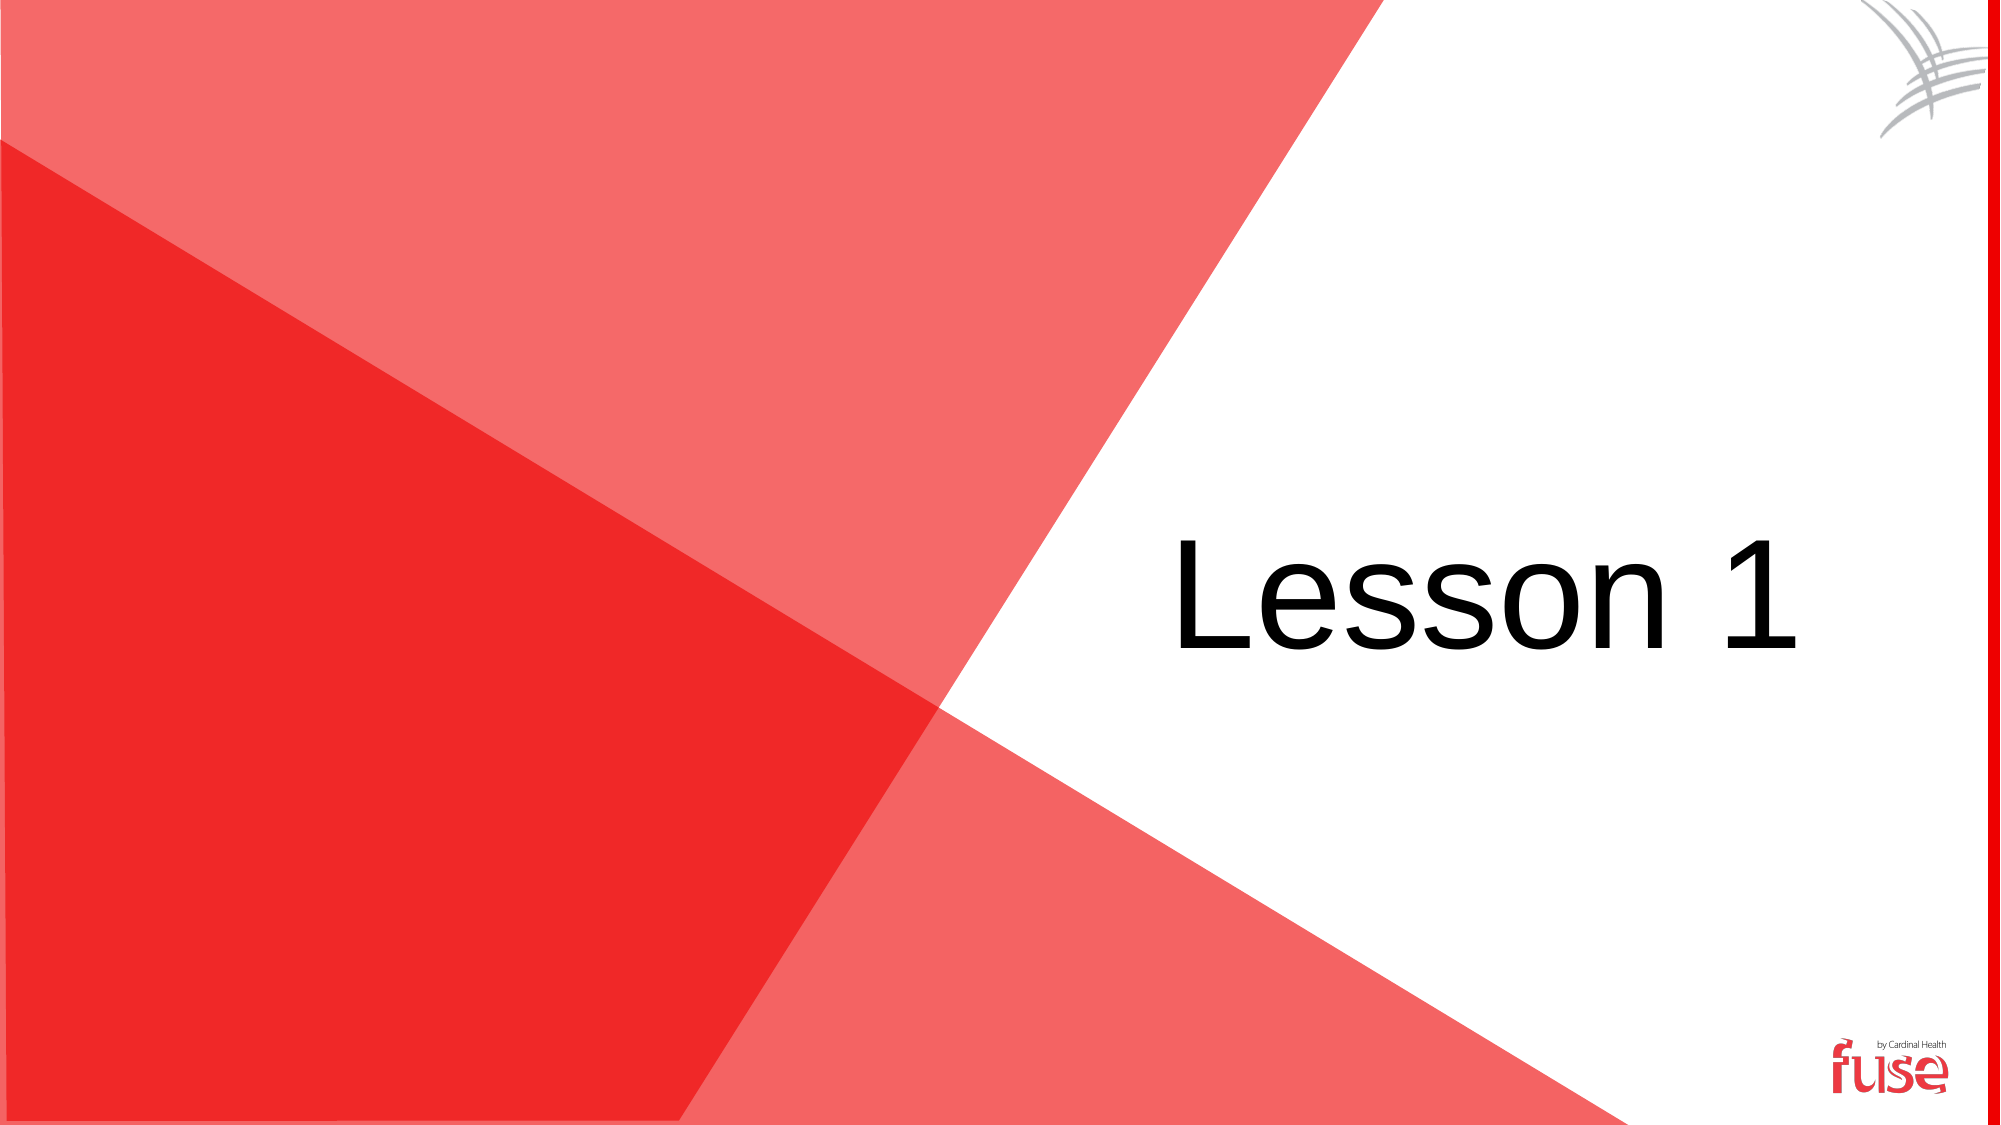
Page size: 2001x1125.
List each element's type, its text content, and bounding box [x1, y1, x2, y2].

text_box [0, 289, 1631, 1125]
text_box Lesson 1 [1154, 485, 2000, 688]
picture [1823, 1035, 1951, 1097]
picture [1824, 0, 1988, 161]
text_box [0, 0, 1386, 1122]
